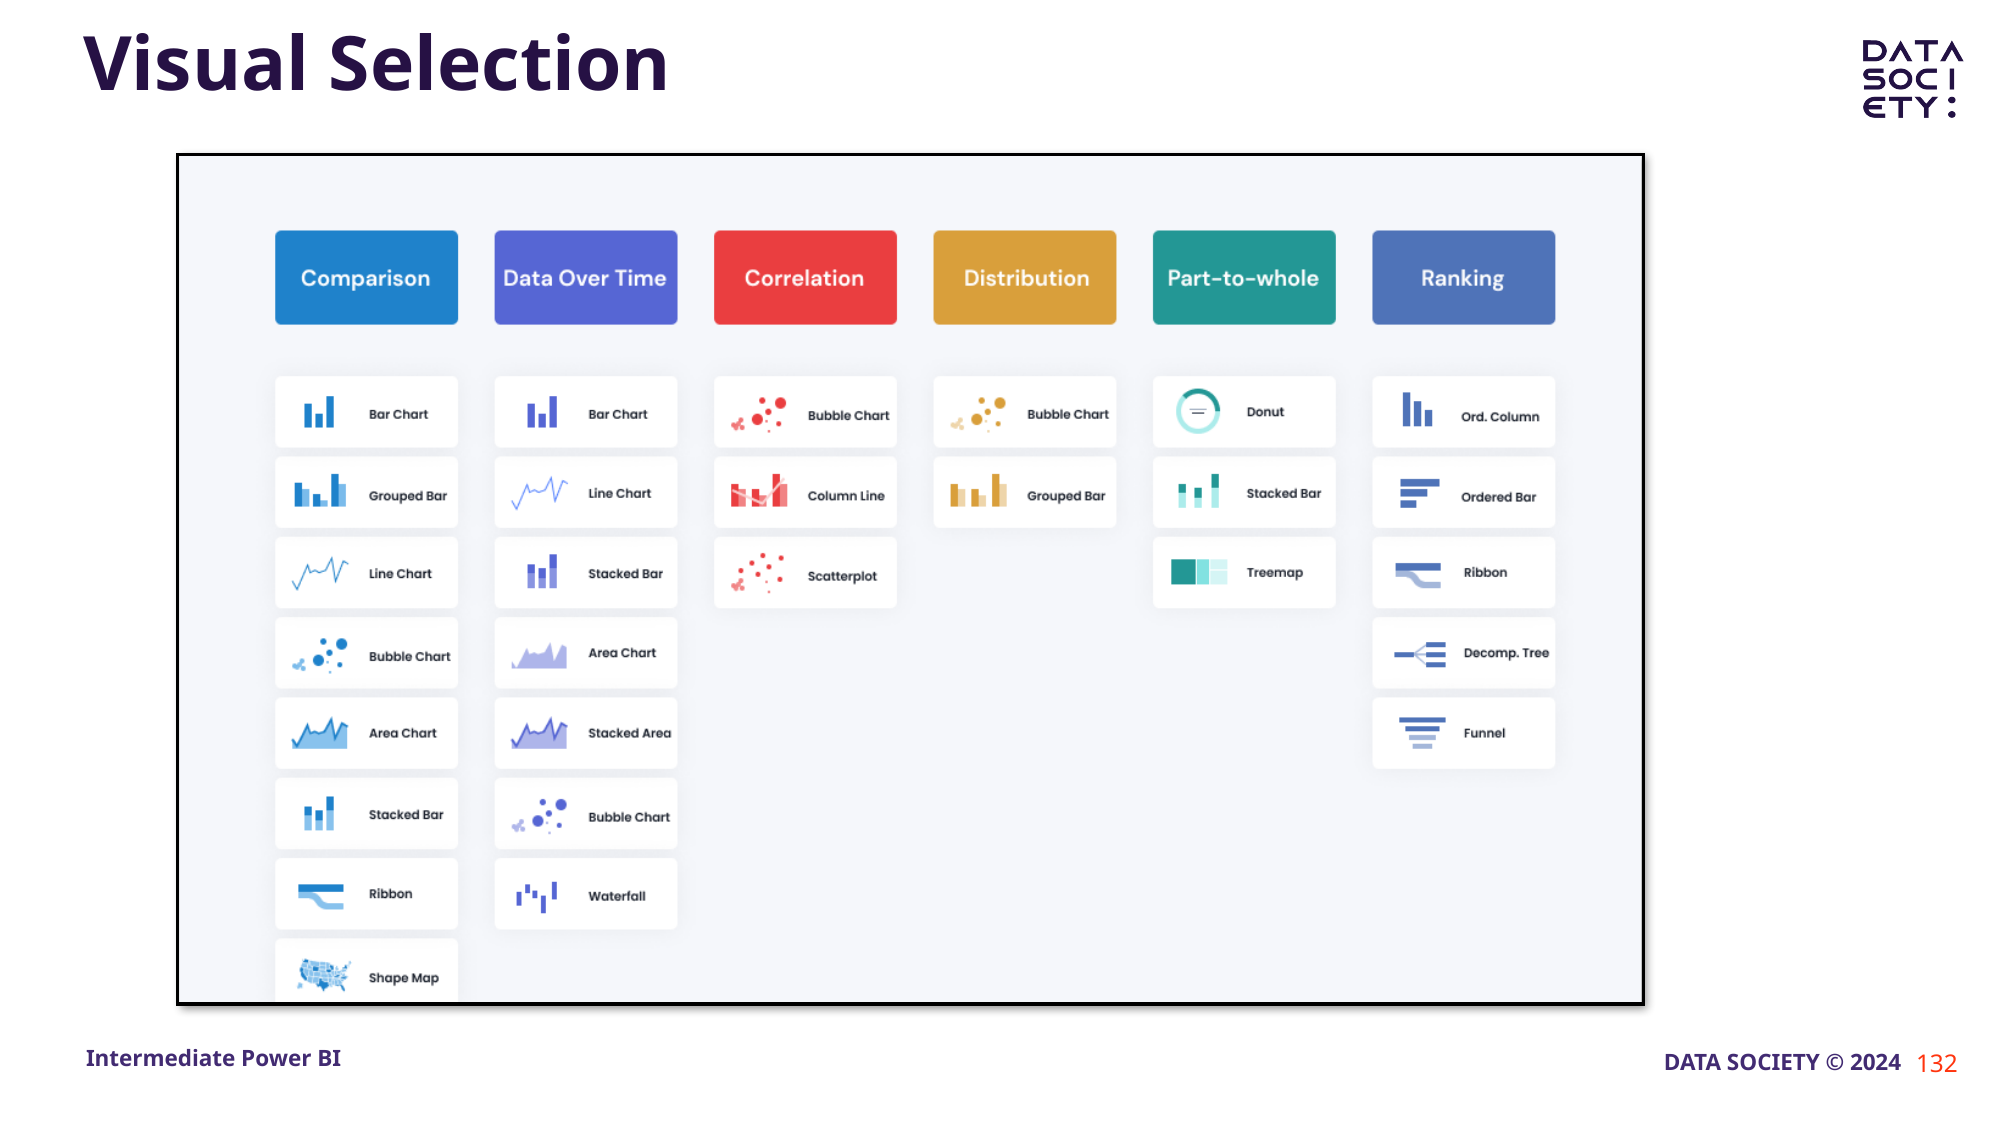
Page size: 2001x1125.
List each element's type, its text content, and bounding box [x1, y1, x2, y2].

slide_number ‹#› [1853, 1033, 1974, 1097]
picture [179, 155, 1642, 1003]
picture [1932, 40, 1964, 118]
title Visual Selection [68, 0, 1932, 126]
